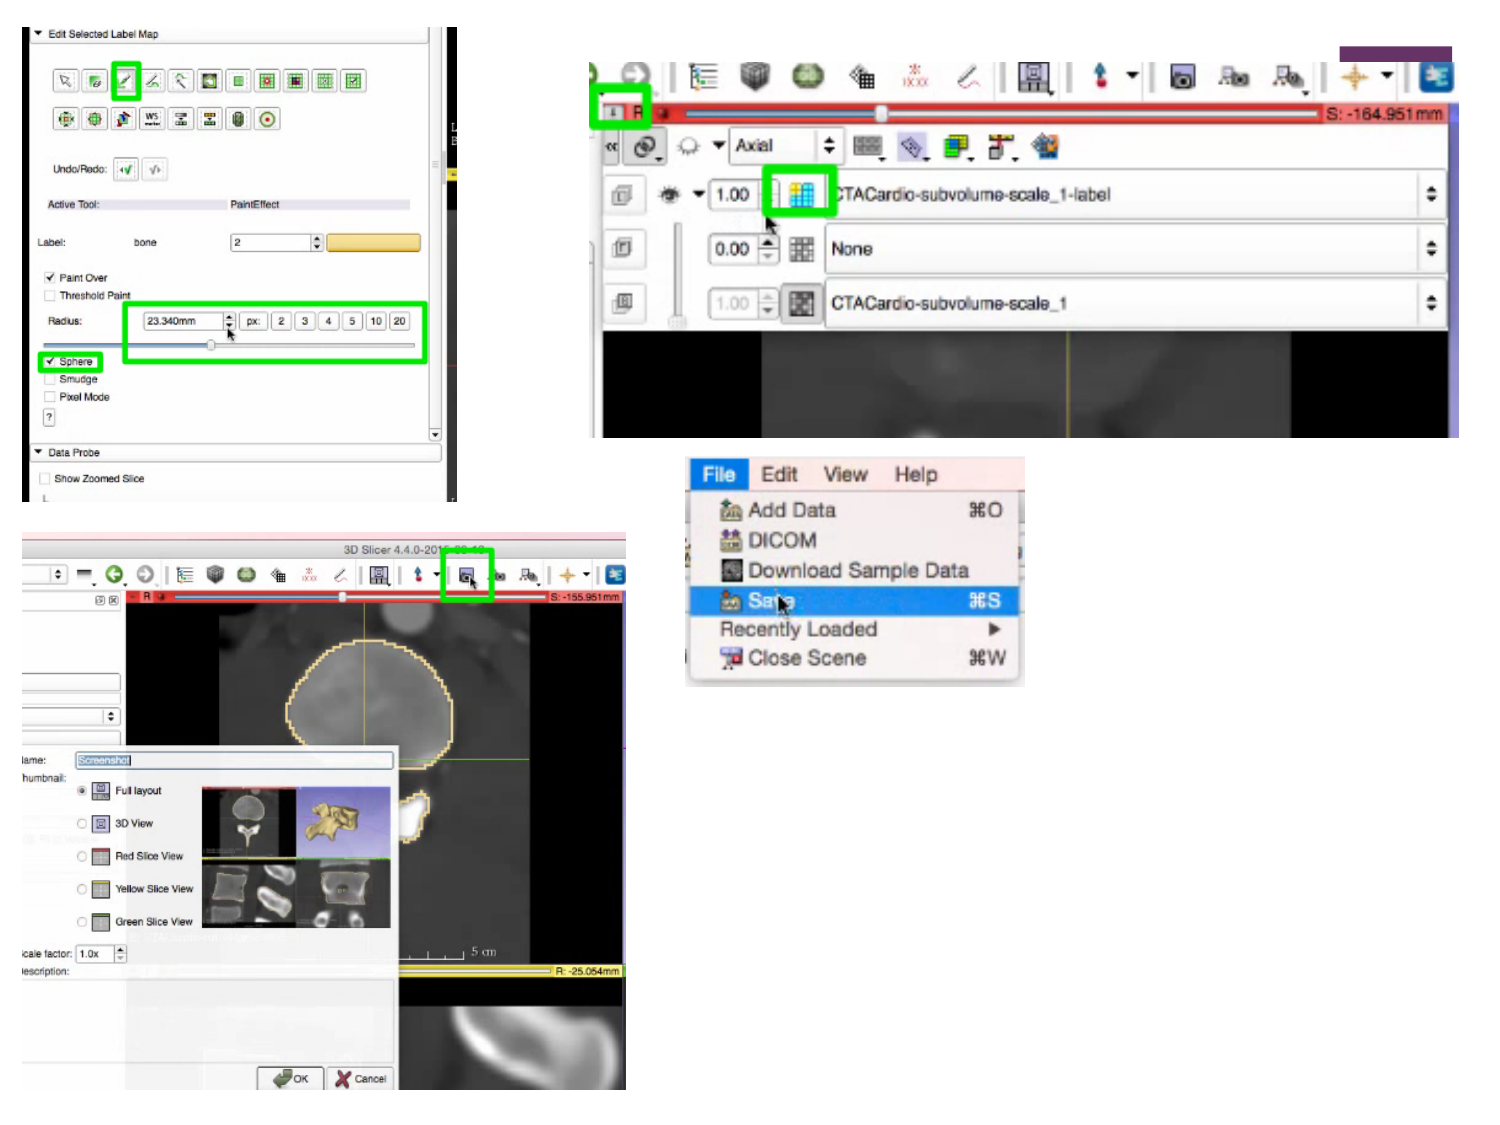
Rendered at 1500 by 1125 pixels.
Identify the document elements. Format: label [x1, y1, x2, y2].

picture [684, 455, 1026, 688]
picture [589, 61, 1459, 438]
picture [21, 26, 457, 503]
picture [21, 532, 627, 1090]
